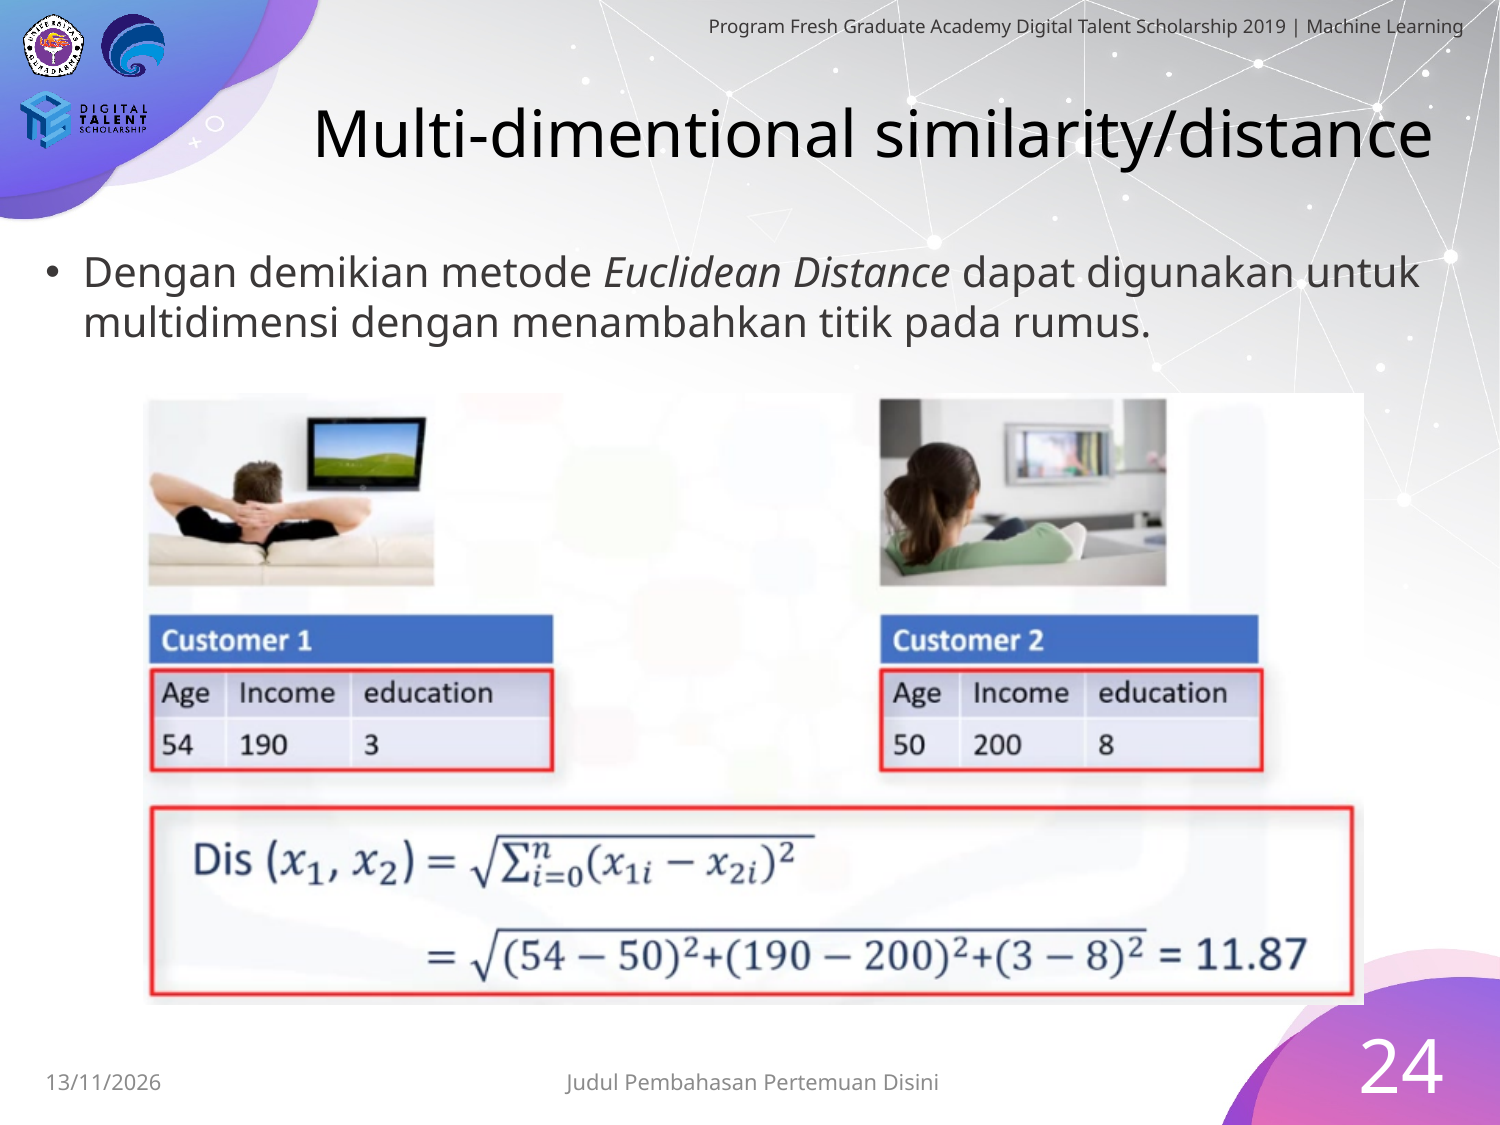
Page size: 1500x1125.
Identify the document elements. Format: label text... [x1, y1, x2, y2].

list Dengan demikian metode Euclidean Distance dapat digunakan untuk multidimensi dengan menambahkan titik pada rumus. [30, 238, 1477, 1014]
footer Judul Pembahasan Pertemuan Disini [386, 1053, 1121, 1114]
picture [0, 0, 1500, 1125]
title Multi-dimentional similarity/distance [271, 66, 1477, 207]
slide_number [30, 1053, 272, 1114]
slide_number 24 [1327, 1025, 1477, 1115]
